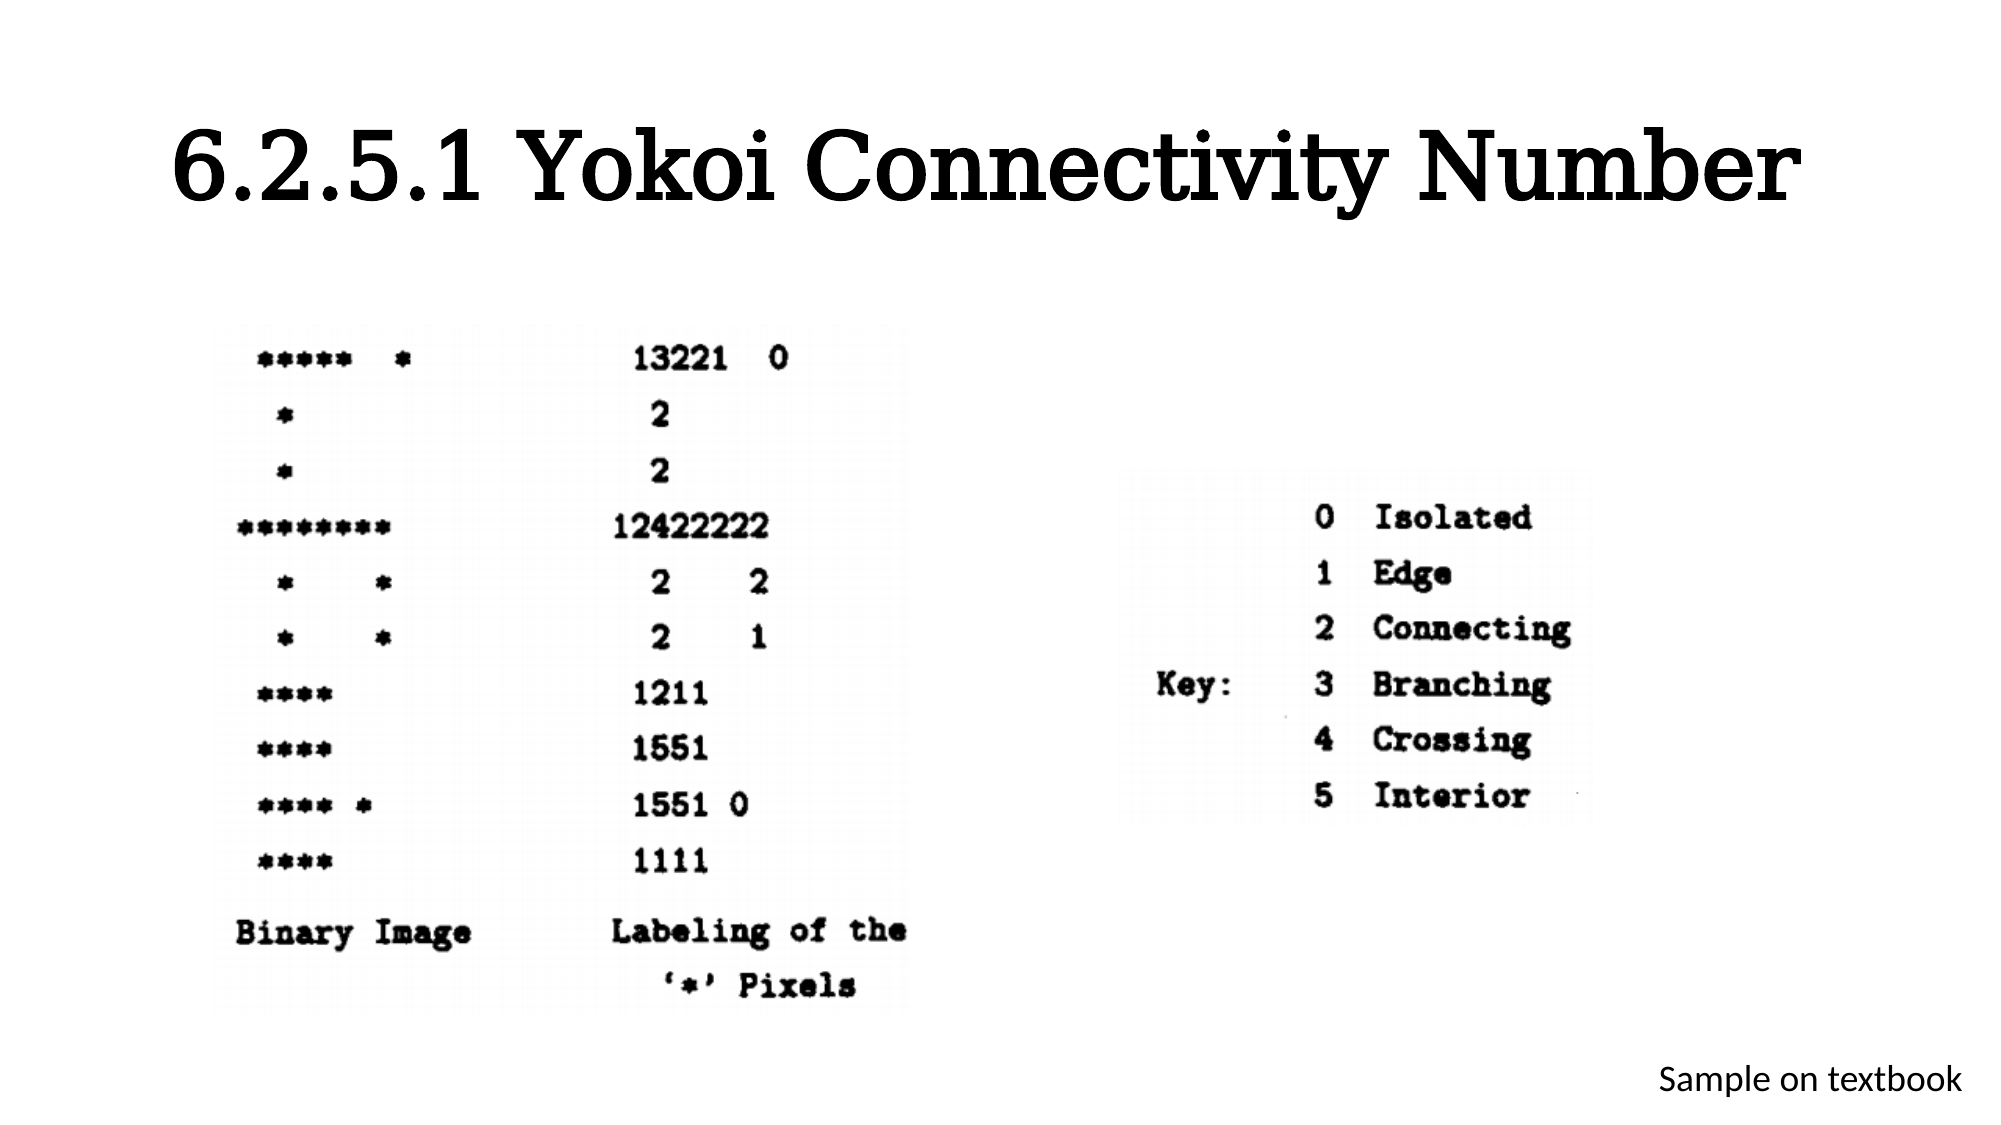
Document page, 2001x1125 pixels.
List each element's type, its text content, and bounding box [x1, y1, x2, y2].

picture [1118, 468, 1594, 827]
picture [212, 324, 911, 1017]
text_box Sample on textbook [1644, 1046, 1988, 1107]
title 6.2.5.1 Yokoi Connectivity Number [137, 59, 1863, 278]
